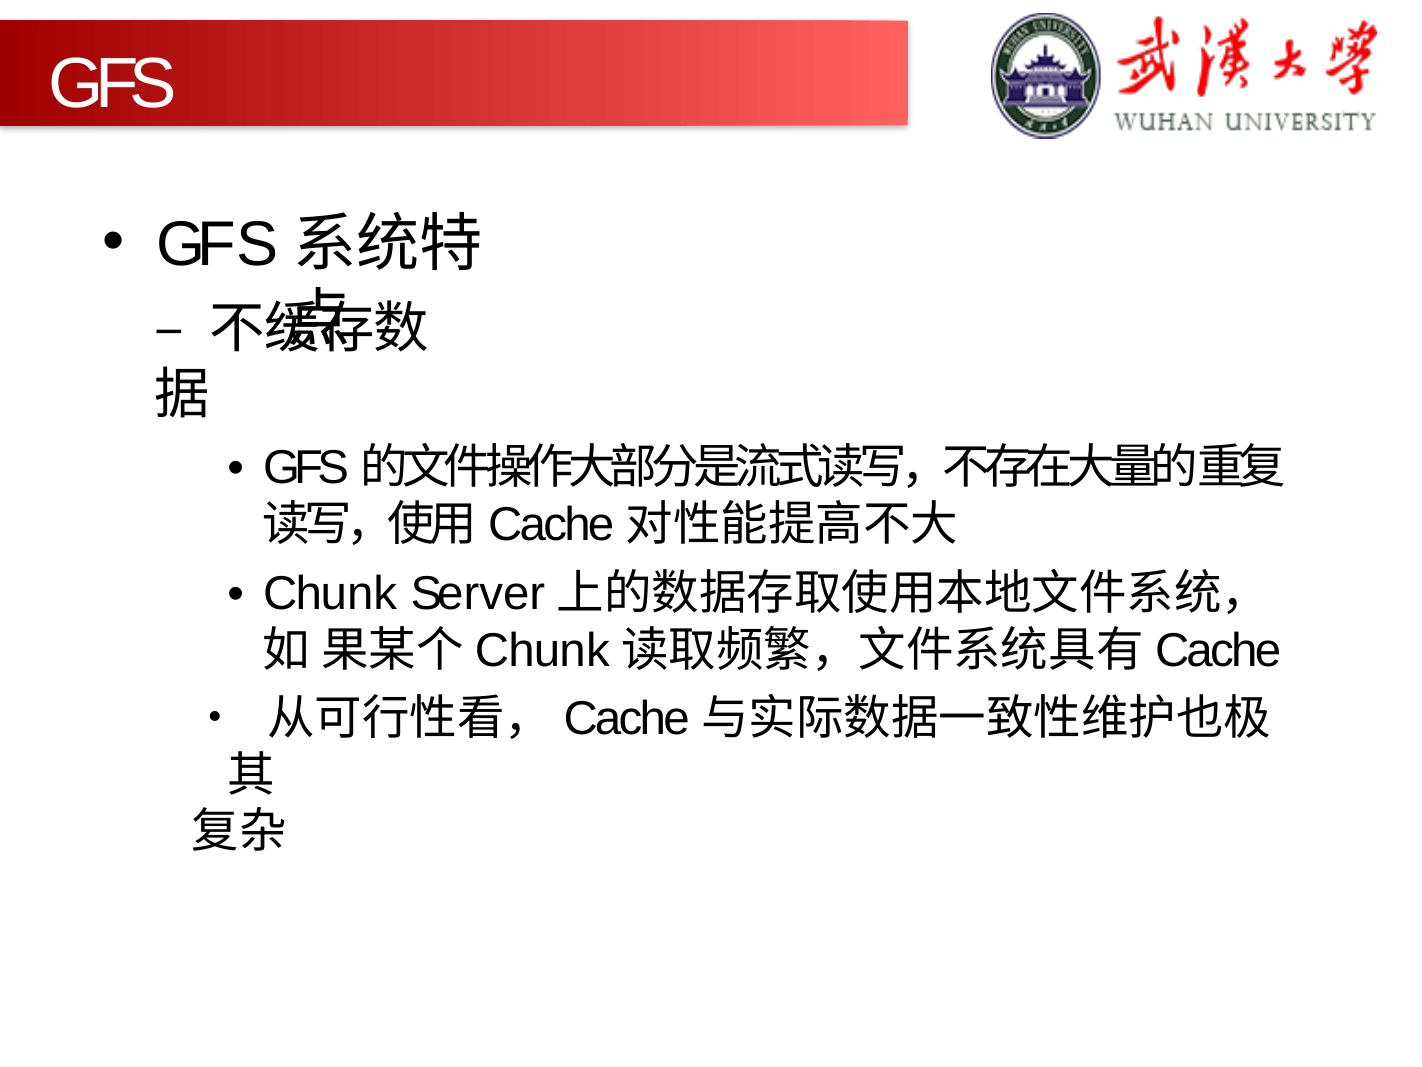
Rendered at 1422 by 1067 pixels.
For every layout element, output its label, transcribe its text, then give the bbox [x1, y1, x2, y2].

text_box GFS [25, 36, 199, 127]
text_box GFS系统特点 [83, 202, 501, 280]
picture [991, 13, 1378, 139]
text_box – 不缓存数据 • GFS的文件操作大部分是流式读写，不存在大量的 重复读写，使用Cache对性能提高不大 • Chunk Server上的数据存取使用本地文件系统，如 果某个Chunk读取频繁，文件系统具有Cache • 从可行性看，Cache与实际数据一致性维护也极其 复杂 [154, 291, 1338, 736]
